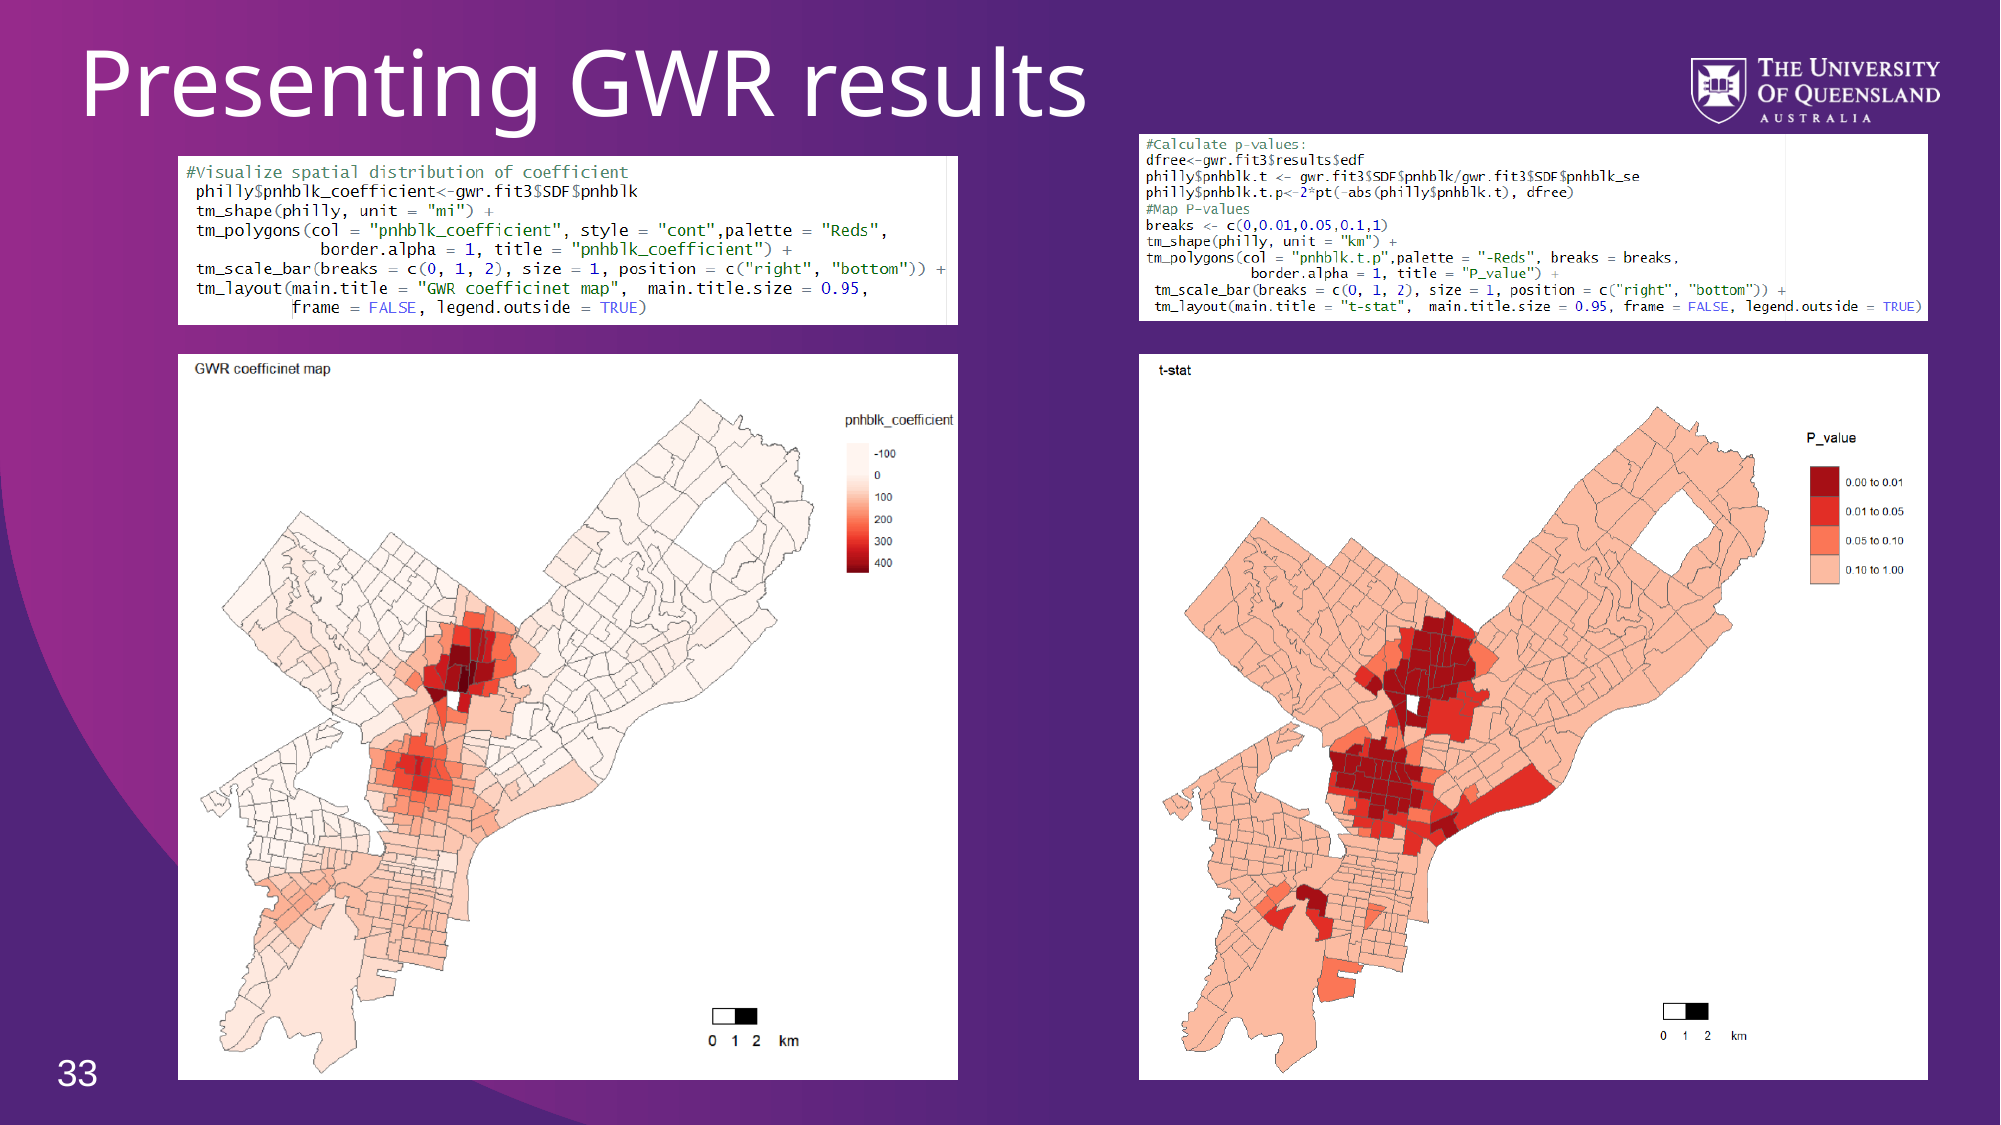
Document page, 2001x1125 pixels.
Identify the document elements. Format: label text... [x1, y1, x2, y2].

picture [1139, 134, 1928, 321]
text_box 33 [42, 1041, 162, 1102]
picture [1139, 354, 1928, 1080]
text_box Presenting GWR results [63, 17, 1698, 143]
picture [1698, 58, 1940, 124]
picture [178, 156, 958, 325]
picture [178, 354, 958, 1080]
